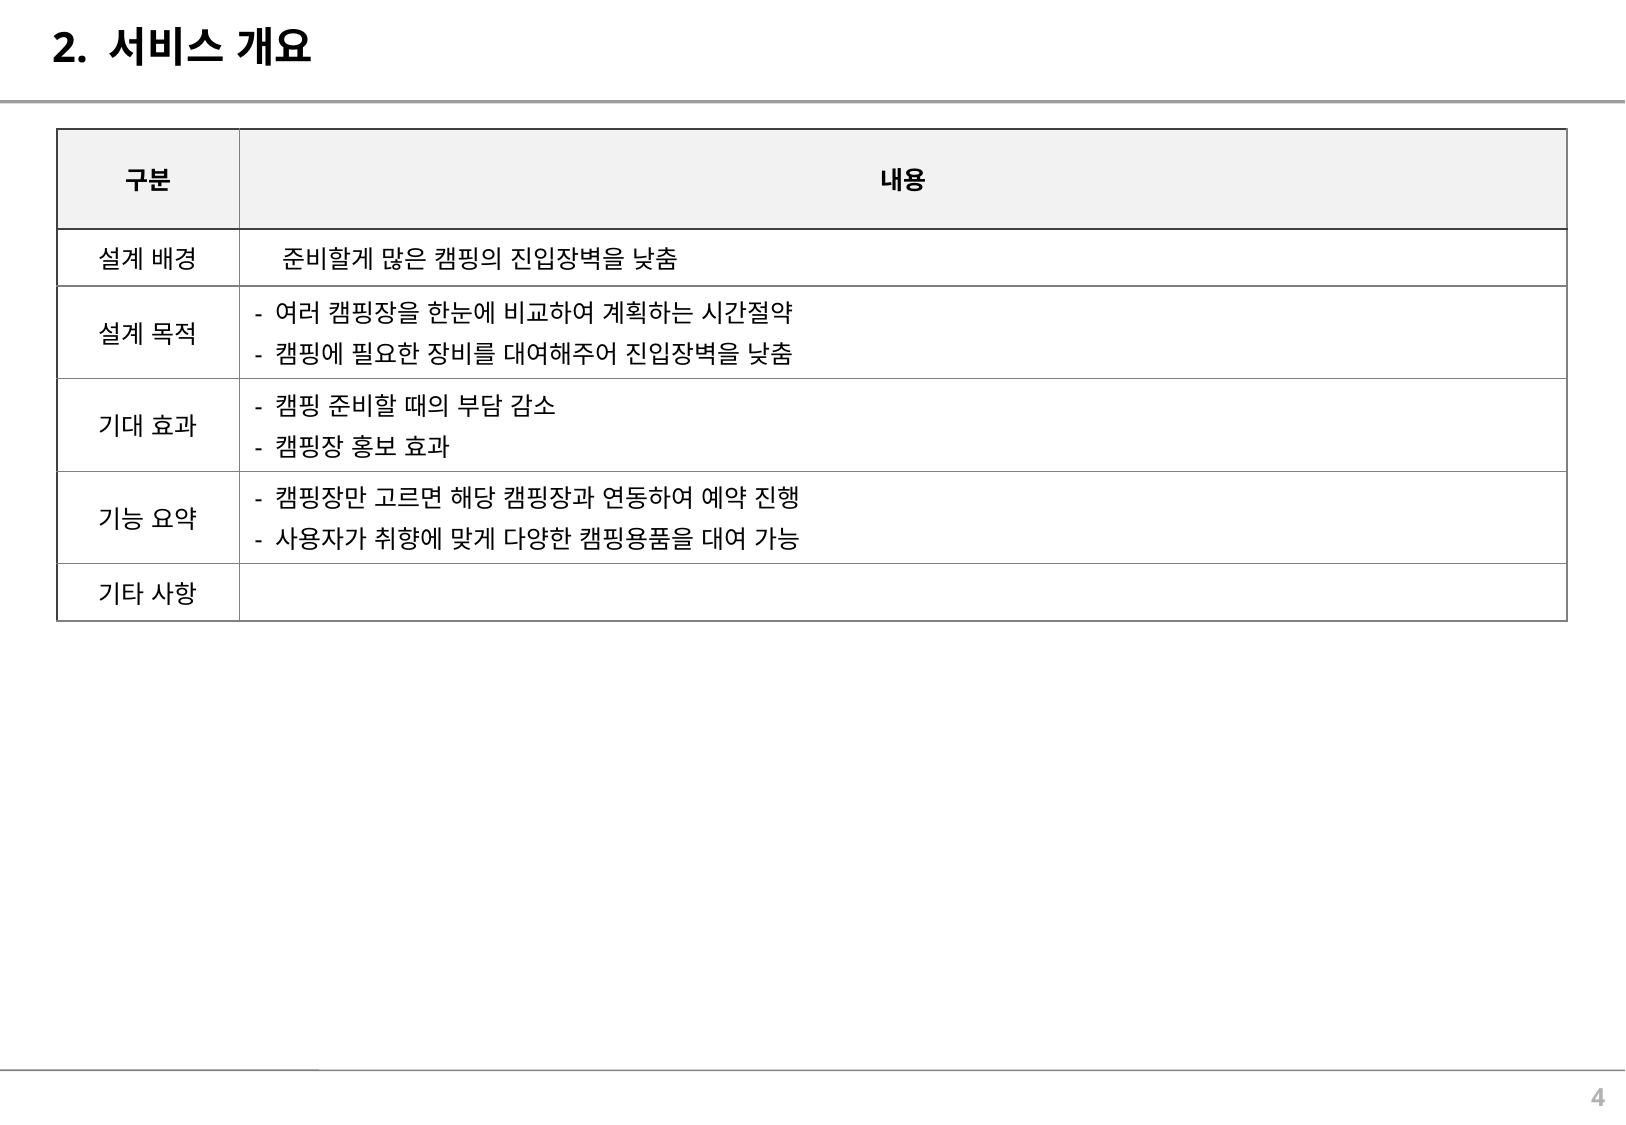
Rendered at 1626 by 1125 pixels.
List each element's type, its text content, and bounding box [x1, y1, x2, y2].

table_cell - 여러 캠핑장을 한눈에 비교하여 계획하는 시간절약 - 캠핑에 필요한 장비를 대여해주어 진입장벽을 낮춤 [240, 287, 1566, 378]
table_cell - 캠핑장만 고르면 해당 캠핑장과 연동하여 예약 진행 - 사용자가 취향에 맞게 다양한 캠핑용품을 대여 가능 [240, 472, 1566, 563]
table_cell 기대 효과 [58, 379, 239, 471]
title 2. 서비스 개요 [37, 13, 1602, 87]
table_header 내용 [240, 130, 1566, 228]
table_cell 기타 사항 [58, 564, 239, 620]
table_cell - 캠핑 준비할 때의 부담 감소 - 캠핑장 홍보 효과 [240, 379, 1566, 471]
table_cell 준비할게 많은 캠핑의 진입장벽을 낮춤 [240, 230, 1566, 285]
table_cell 기능 요약 [58, 472, 239, 563]
slide_number 3 [1254, 1074, 1621, 1122]
table_cell 설계 배경 [58, 230, 239, 285]
table_cell 설계 목적 [58, 287, 239, 378]
table_cell [240, 564, 1566, 620]
table_header 구분 [58, 130, 239, 228]
